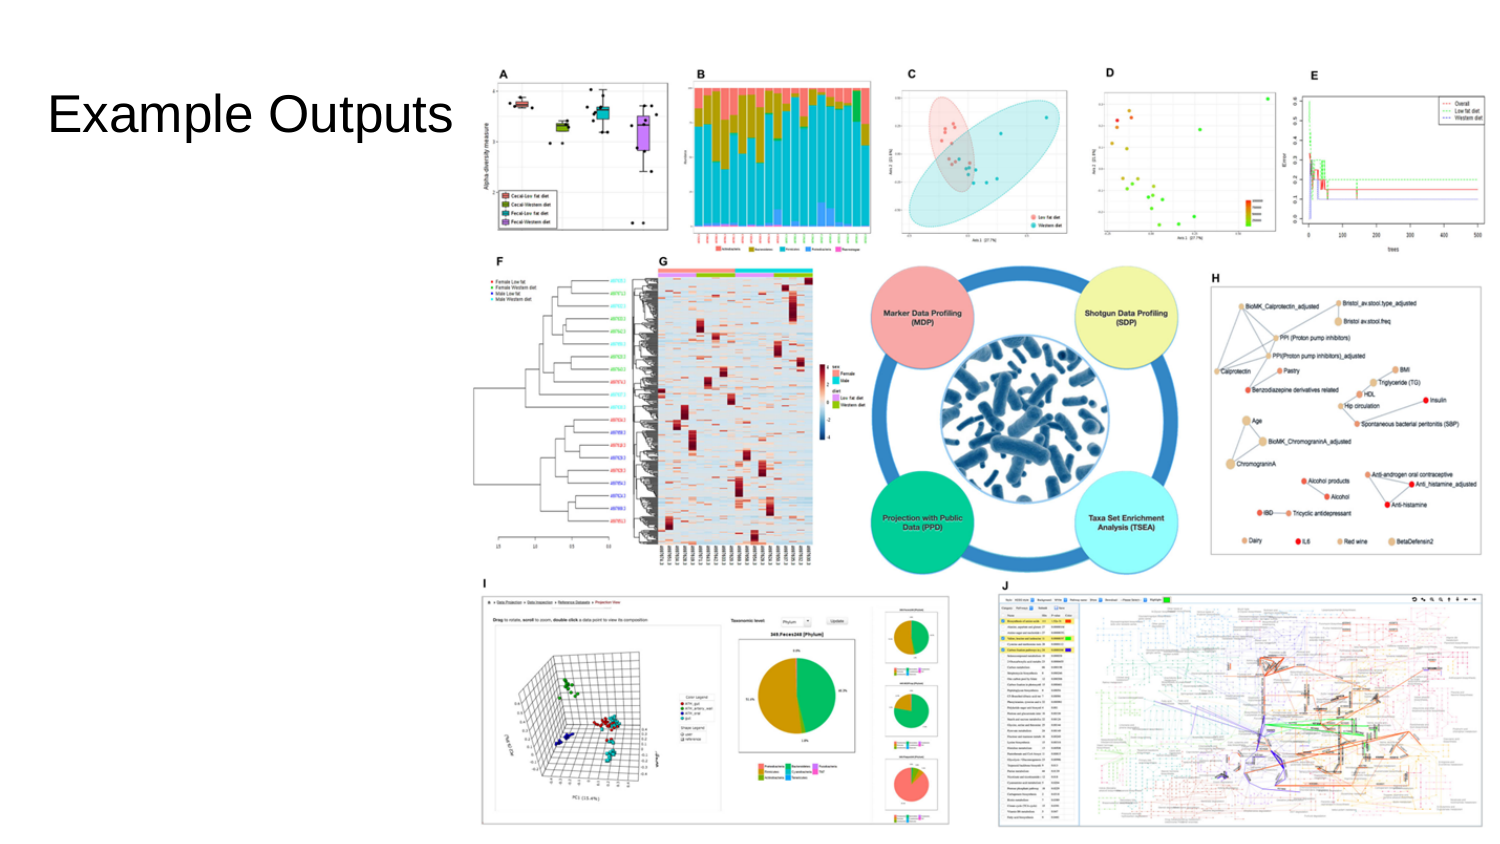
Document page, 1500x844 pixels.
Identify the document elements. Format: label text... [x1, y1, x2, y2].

picture [468, 64, 1489, 832]
title Example Outputs [32, 64, 466, 159]
